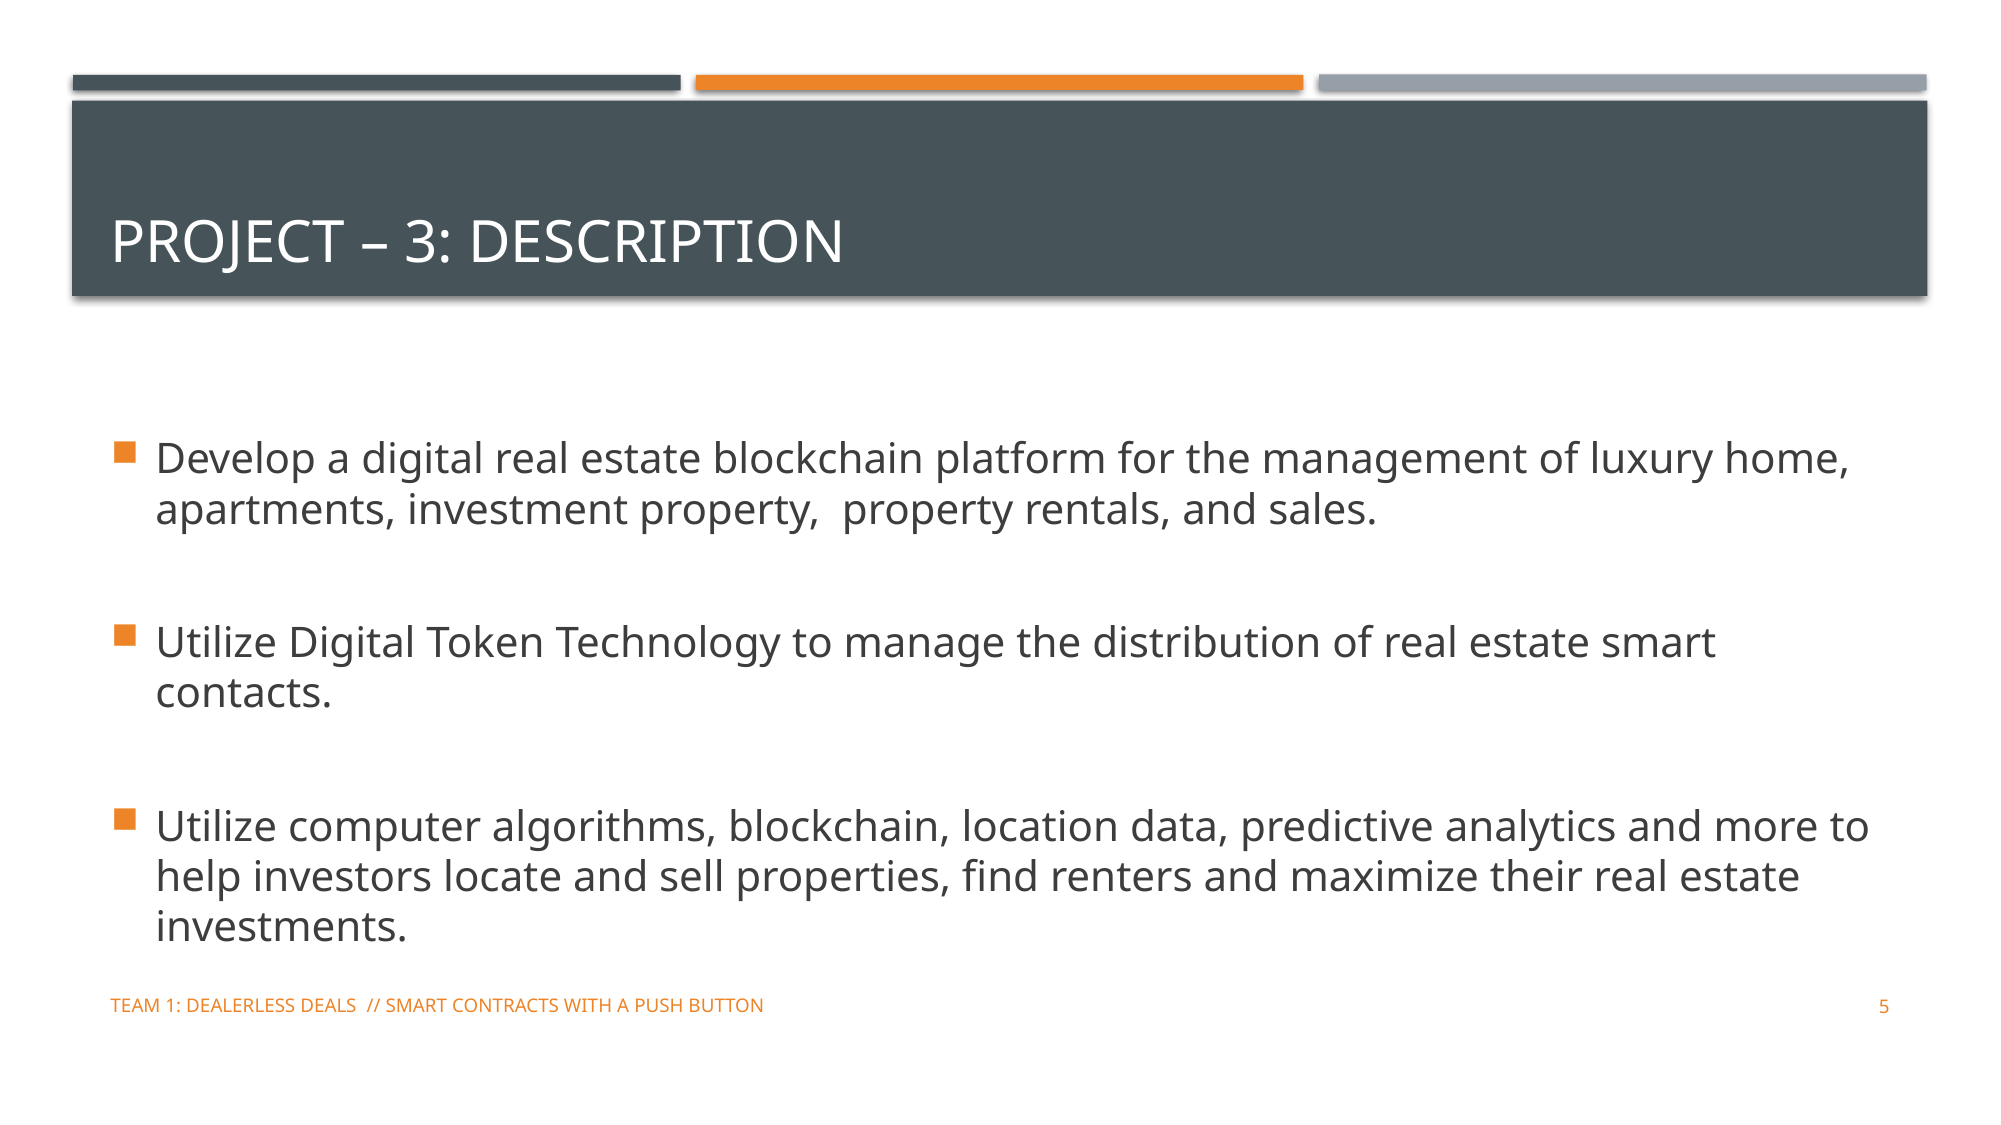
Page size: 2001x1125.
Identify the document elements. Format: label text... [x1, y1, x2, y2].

title Project – 3: Description [95, 115, 1905, 282]
slide_number 5 [1732, 977, 1905, 1037]
footer TEAM 1: Dealerless Deals // Smart Contracts with a Push Button [95, 976, 1230, 1037]
list Develop a digital real estate blockchain platform for the management of luxury home, apartments, investment property, property rentals, and sales. Utilize Digital Token Technology to manage the distribution of real estate smart contacts. Utilize computer algorithms, blockchain, location data, predictive analytics and more to help investors locate and sell properties, find renters and maximize their real estate investments. [95, 357, 1905, 962]
